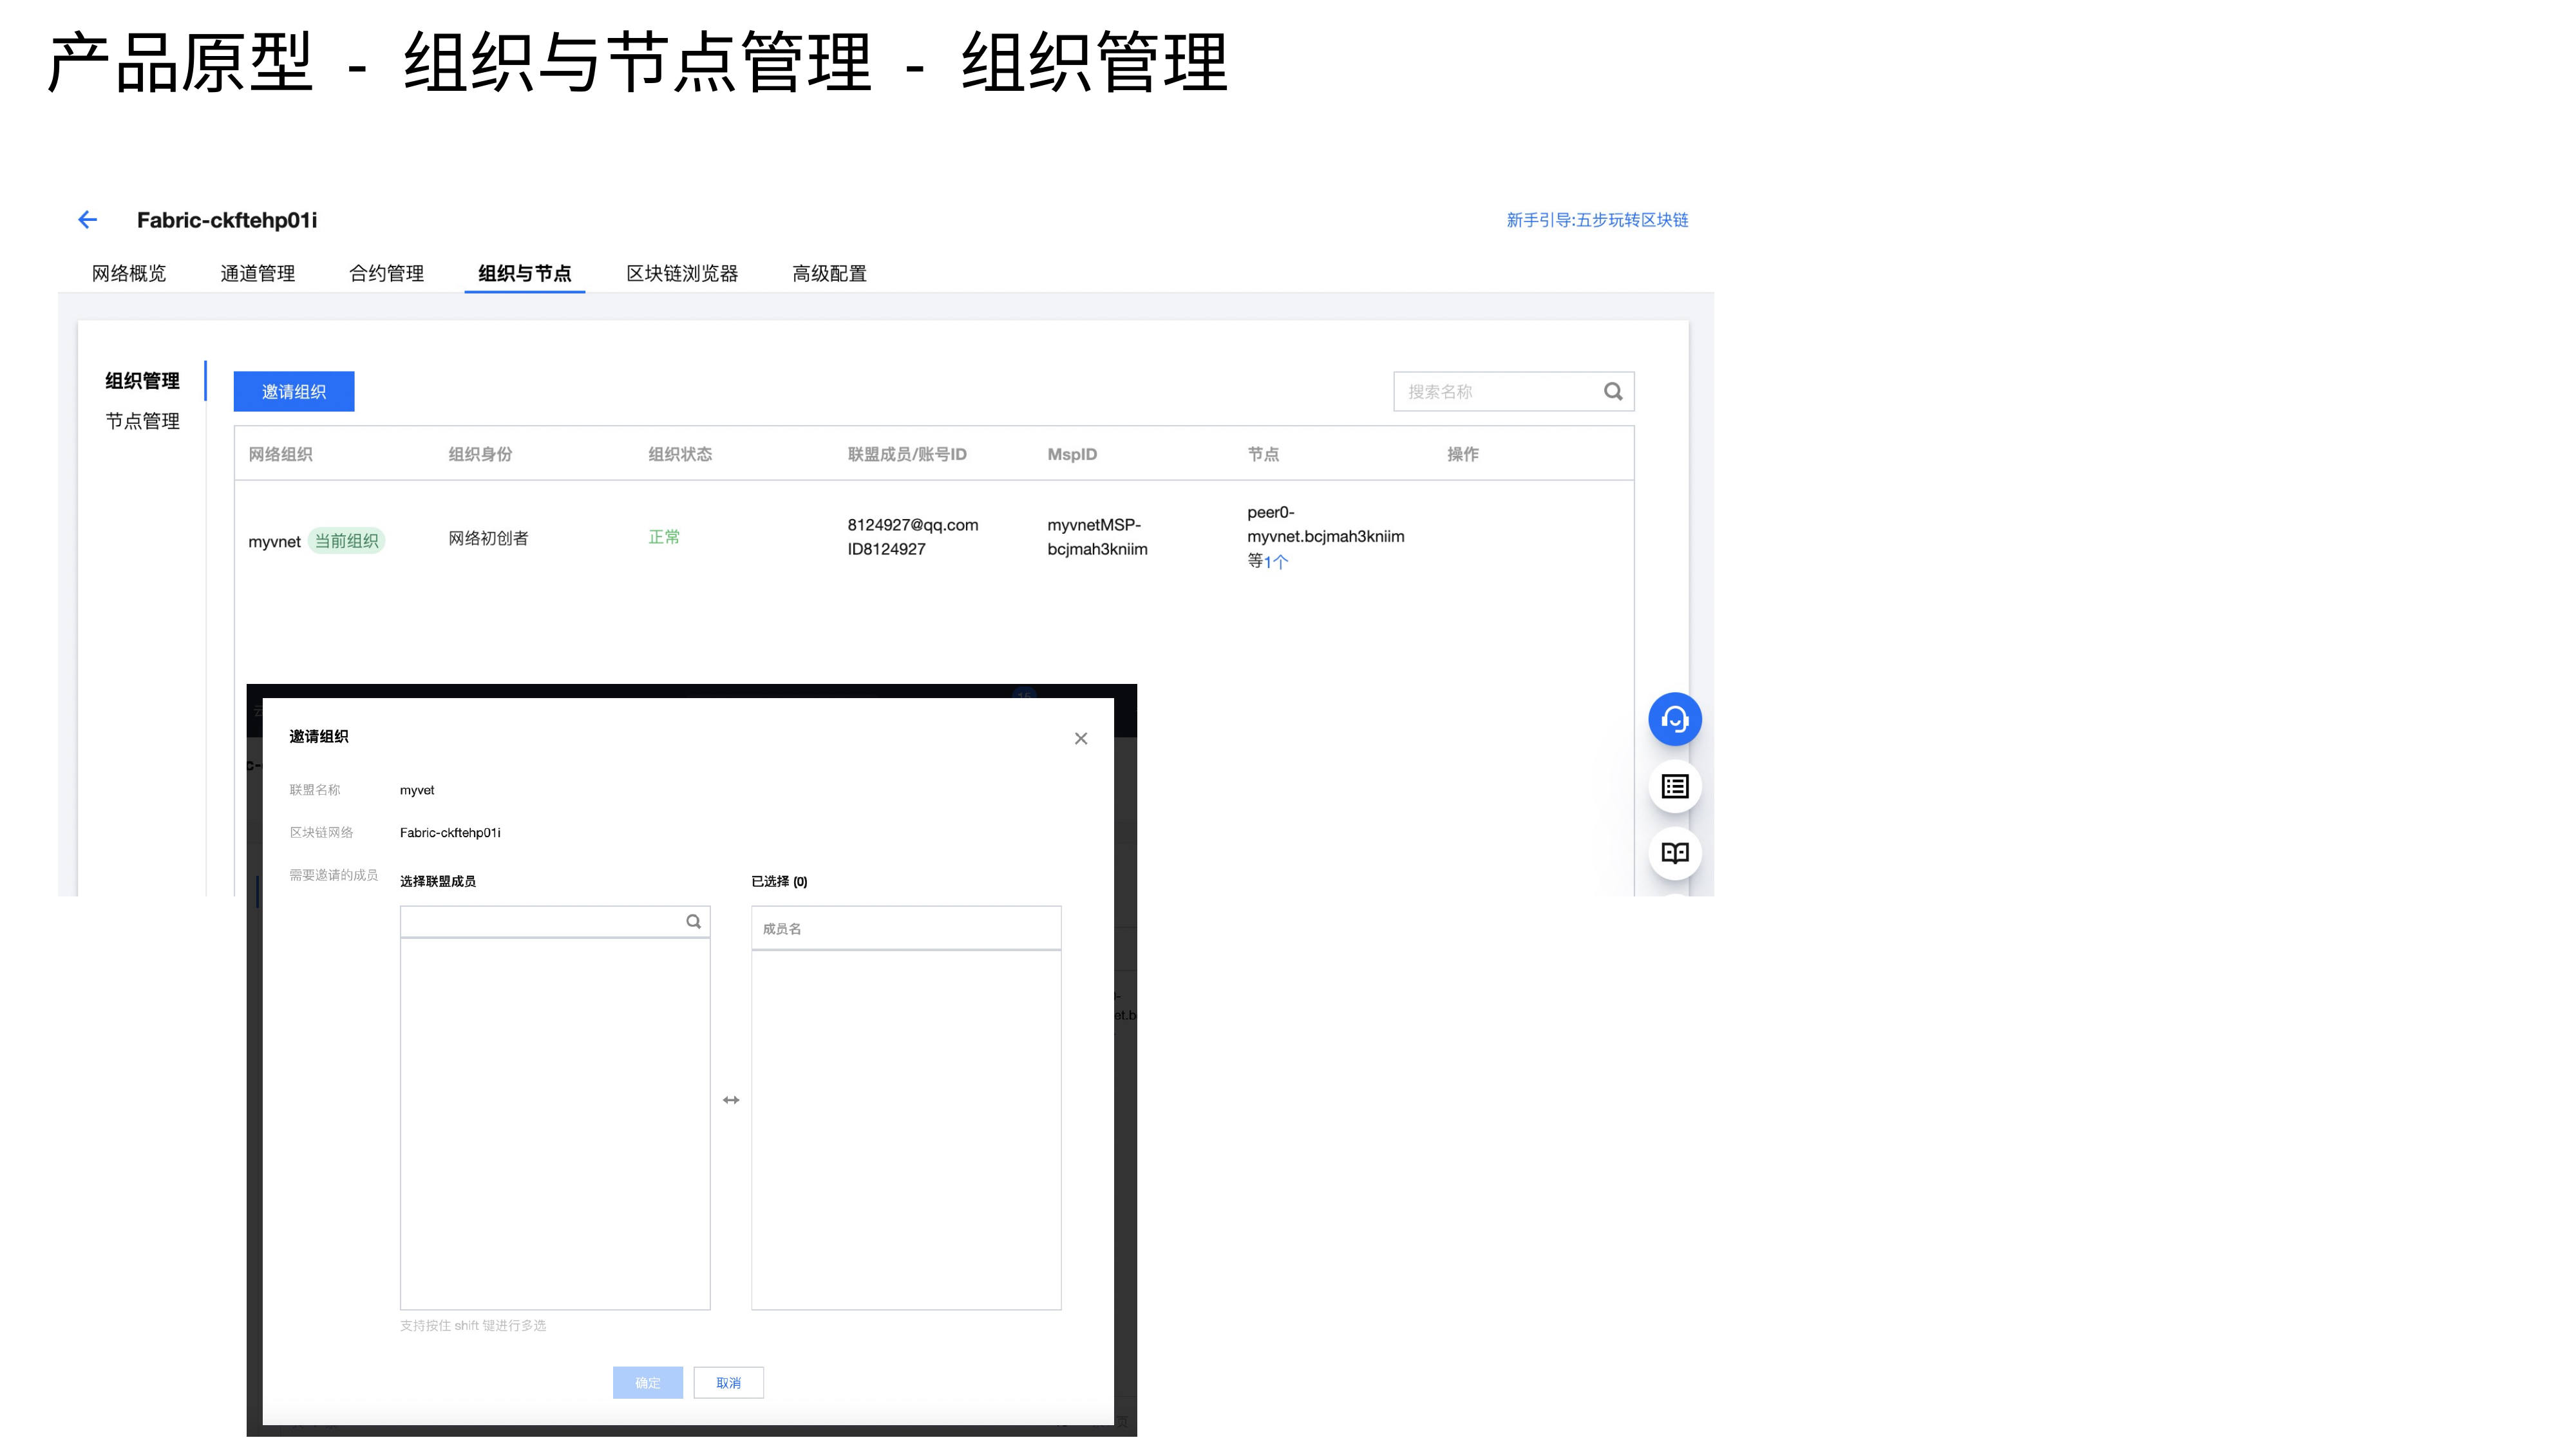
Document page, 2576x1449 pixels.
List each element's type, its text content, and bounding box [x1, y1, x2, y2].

picture [58, 189, 1714, 1437]
list 产品原型 - 组织与节点管理 - 组织管理 [41, 14, 2349, 122]
